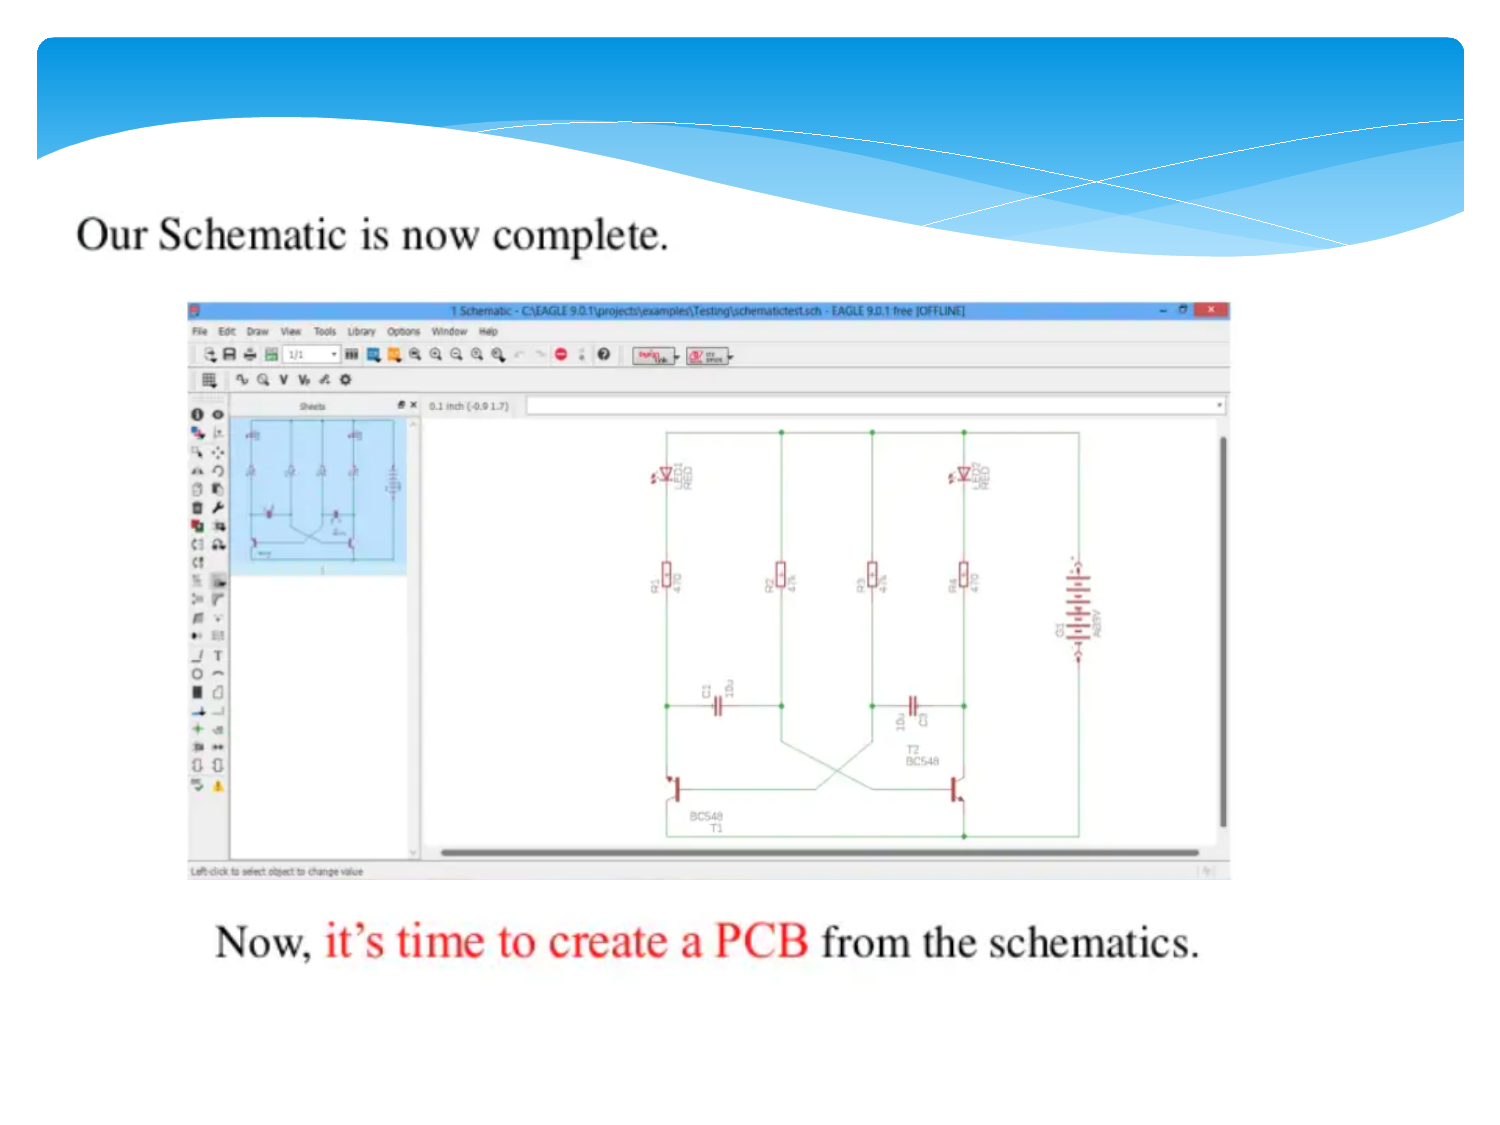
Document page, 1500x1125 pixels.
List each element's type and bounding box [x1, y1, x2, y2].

picture [214, 912, 1211, 991]
picture [74, 199, 683, 268]
picture [187, 299, 1238, 880]
